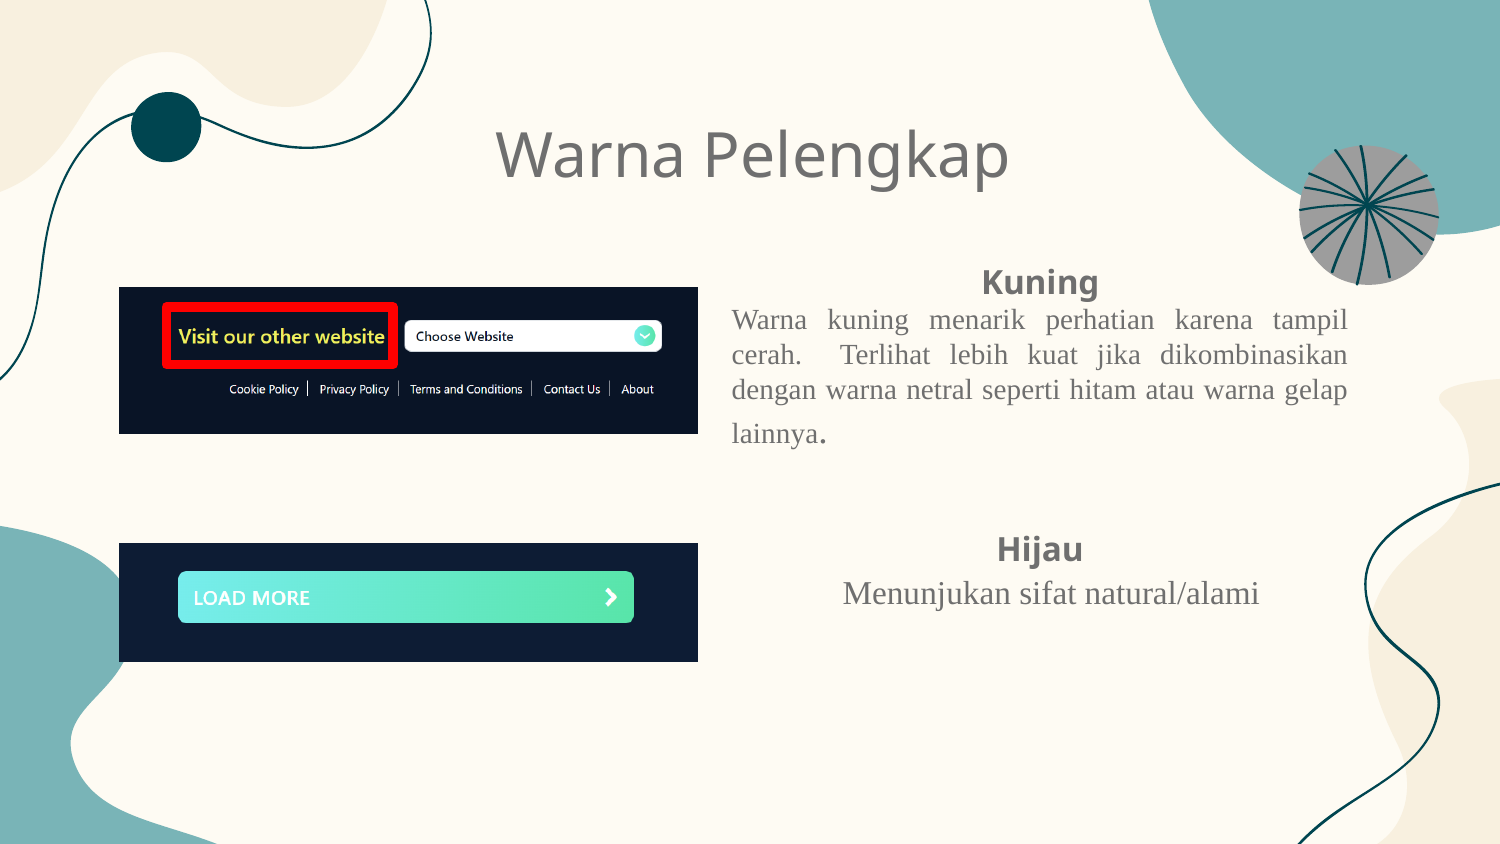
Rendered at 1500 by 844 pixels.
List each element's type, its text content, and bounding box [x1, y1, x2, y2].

text_box [131, 92, 202, 163]
subtitle Kuning Warna kuning menarik perhatian karena tampil cerah. Terlihat lebih kuat jika dikombinasikan dengan warna netral seperti hitam atau warna gelap lainnya. [716, 279, 1364, 473]
picture [119, 287, 698, 435]
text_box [1299, 145, 1440, 286]
picture [119, 543, 698, 662]
text_box Hijau Menunjukan sifat natural/alami [716, 534, 1364, 662]
title Warna Pelengkap [411, 113, 1113, 205]
text_box [1148, 0, 1500, 235]
